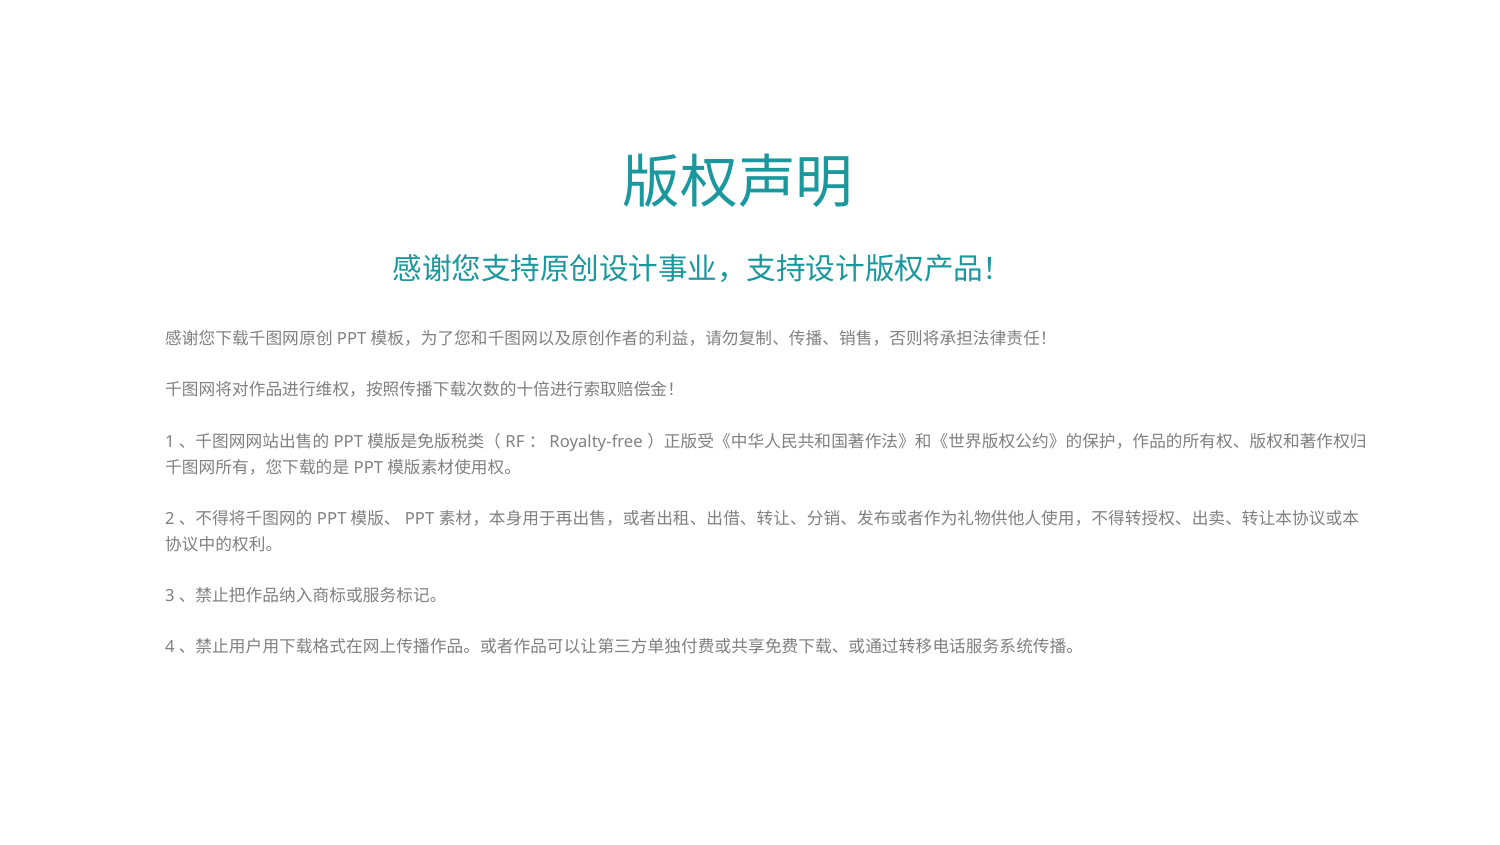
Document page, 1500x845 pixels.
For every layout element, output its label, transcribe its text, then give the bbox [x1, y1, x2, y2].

list 感谢您支持原创设计事业，支持设计版权产品！ [298, 243, 1108, 293]
list 感谢您下载千图网原创PPT模板，为了您和千图网以及原创作者的利益，请勿复制、传播、销售，否则将承担法律责任！ 千图网将对作品进行维权，按照传播下载次数的十倍进行索取赔偿金！ 1、千图网网站出售的PPT模版是免版税类（RF：Royalty-free）正版受《中华人民共和国著作法》和《世界版权公约》的保护，作品的所有权、版权和著作权归千图网所有，您下载的是PPT模版素材使用权。 2、不得将千图网的PPT模版、PPT素材，本身用于再出售，或者出租、出借、转让、分销、发布或者作为礼物供他人使用，不得转授权、出卖、转让本协议或本协议中的权利。 3、禁止把作品纳入商标或服务标记。 4、禁止用户用下载格式在网上传播作品。或者作品可以让第三方单独付费或共享免费下载、或通过转移电话服务系统传播。 [165, 322, 1376, 816]
list 版权声明 [460, 138, 1016, 222]
